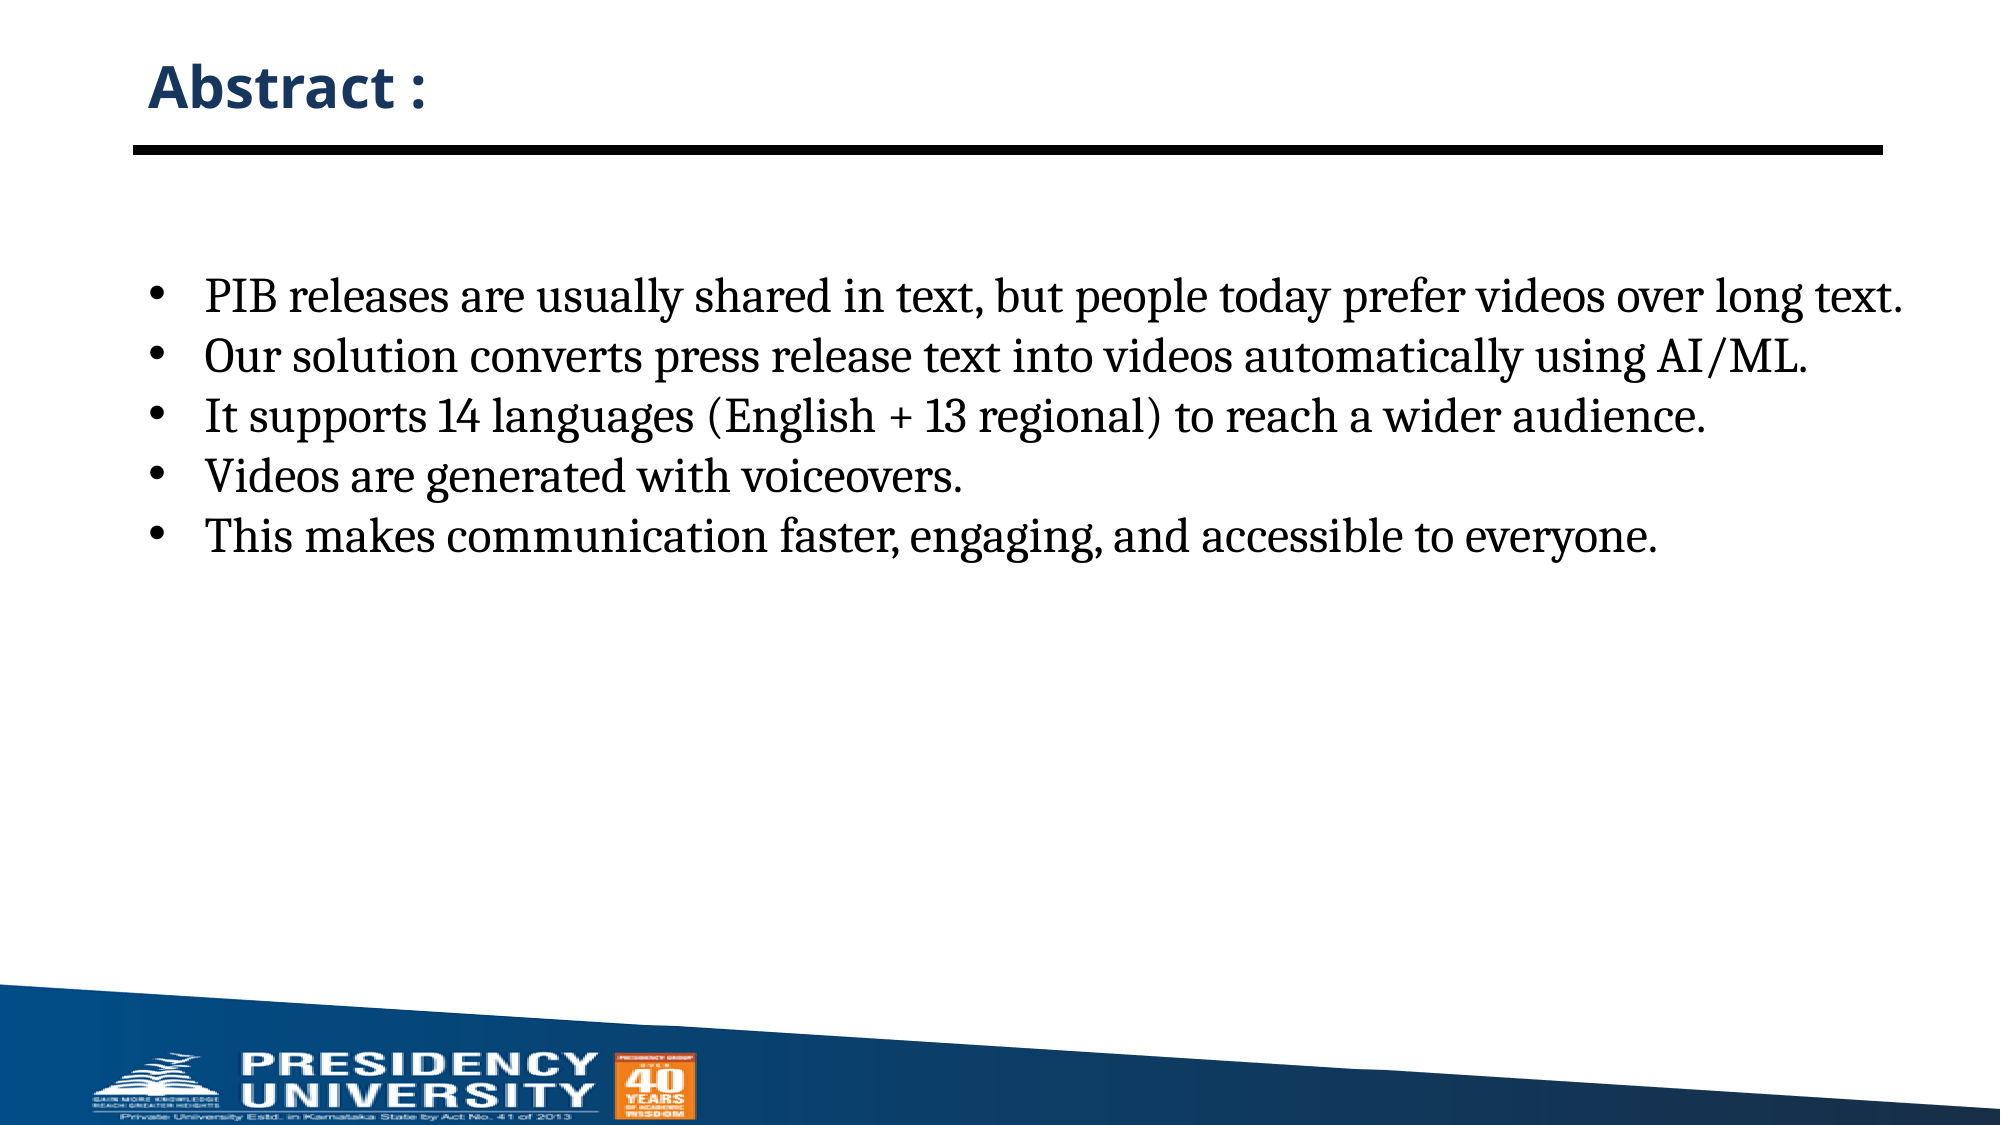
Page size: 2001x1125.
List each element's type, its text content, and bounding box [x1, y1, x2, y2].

picture [0, 982, 2000, 1125]
list PIB releases are usually shared in text, but people today prefer videos over long text. Our solution converts press release text into videos automatically using AI/ML. It supports 14 languages (English + 13 regional) to reach a wider audience. Videos are generated with voiceovers. This makes communication faster, engaging, and accessible to everyone. [133, 85, 1972, 739]
title Abstract : [133, 45, 1884, 85]
